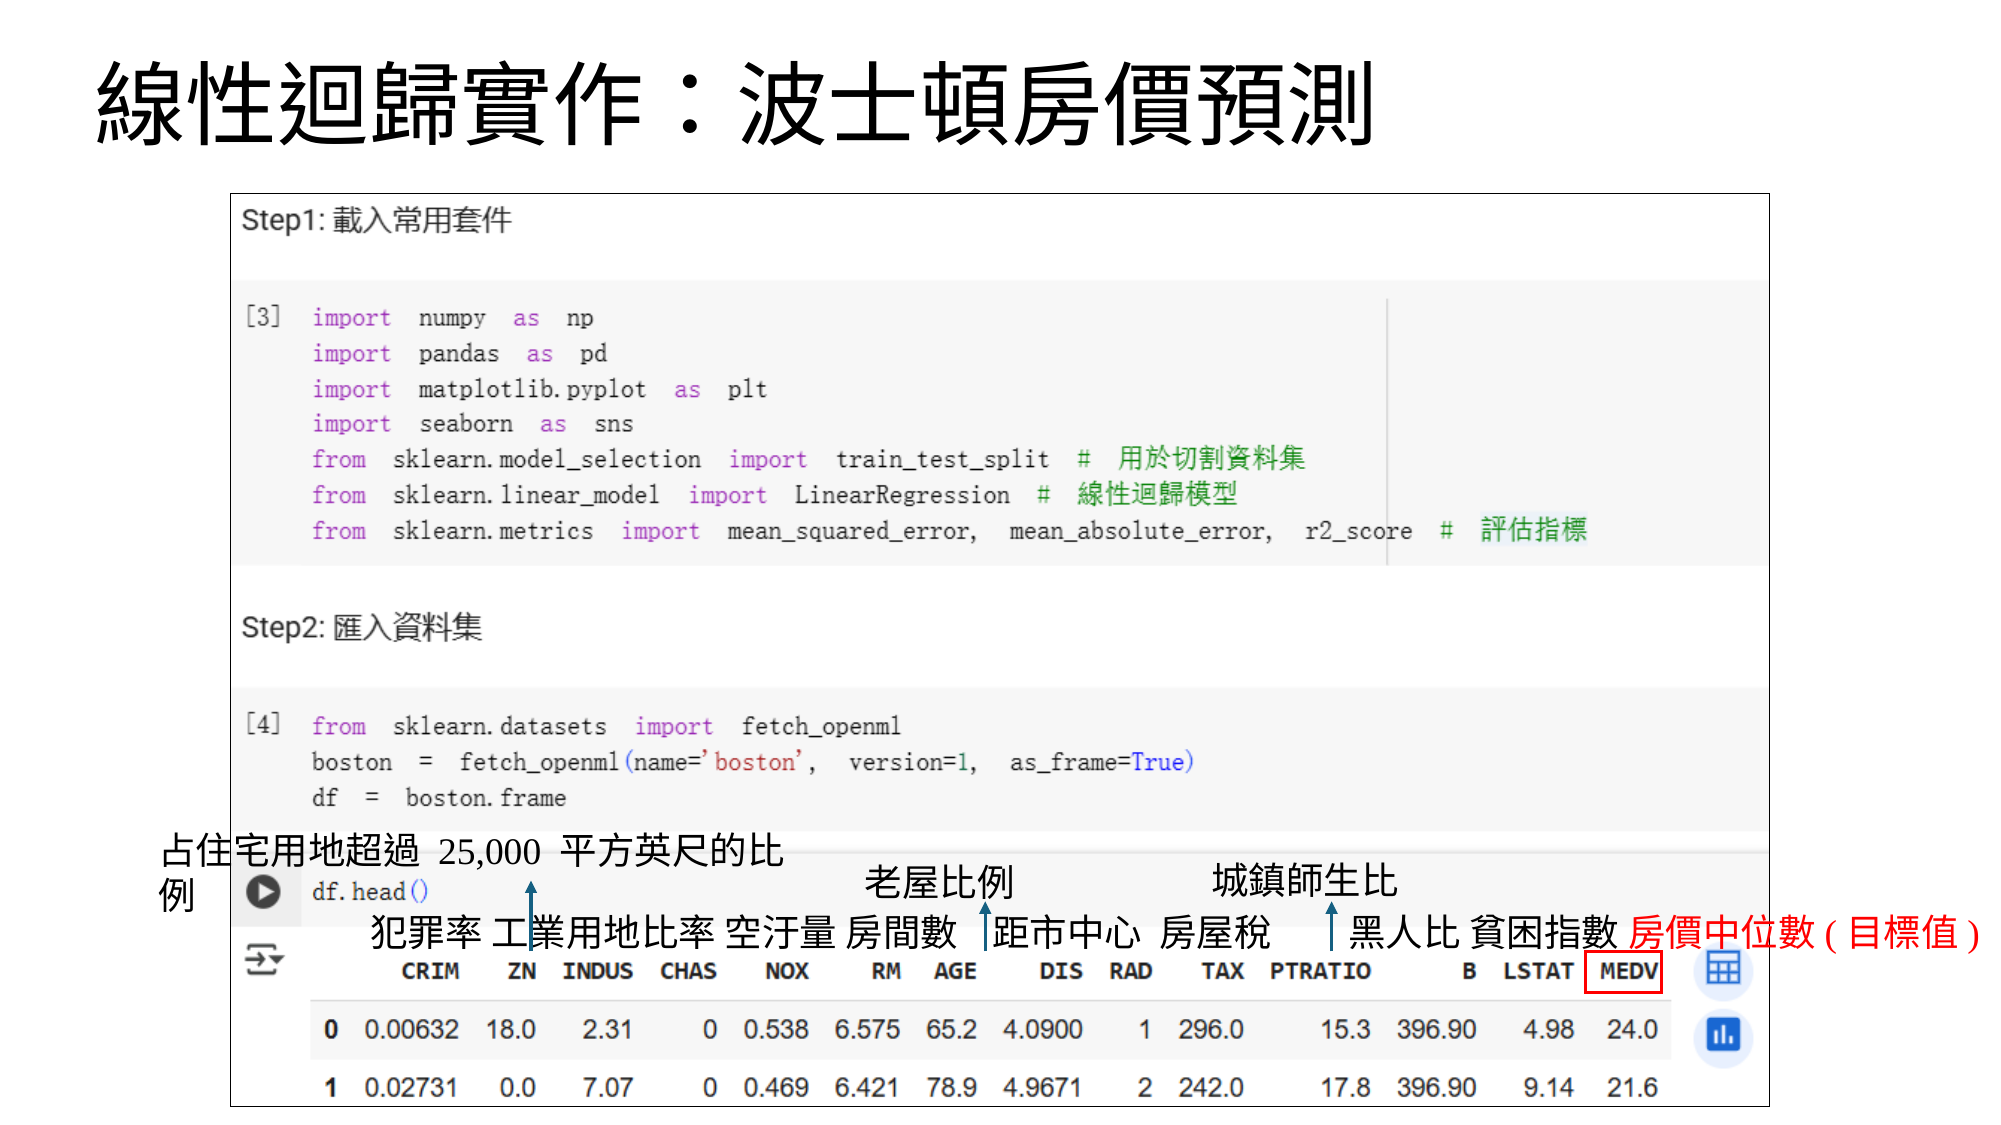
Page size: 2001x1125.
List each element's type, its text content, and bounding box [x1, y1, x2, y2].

picture [230, 192, 1770, 1108]
text_box 占住宅用地超過 25,000 平方英尺的比例 [143, 819, 230, 925]
title 線性迴歸實作：波士頓房價預測 [79, 0, 1805, 218]
text_box 犯罪率 工業用地比率 空汙量 房間數 距市中心 房屋稅 黑人比 貧困指數 房價中位數(目標值) [1770, 901, 2000, 962]
